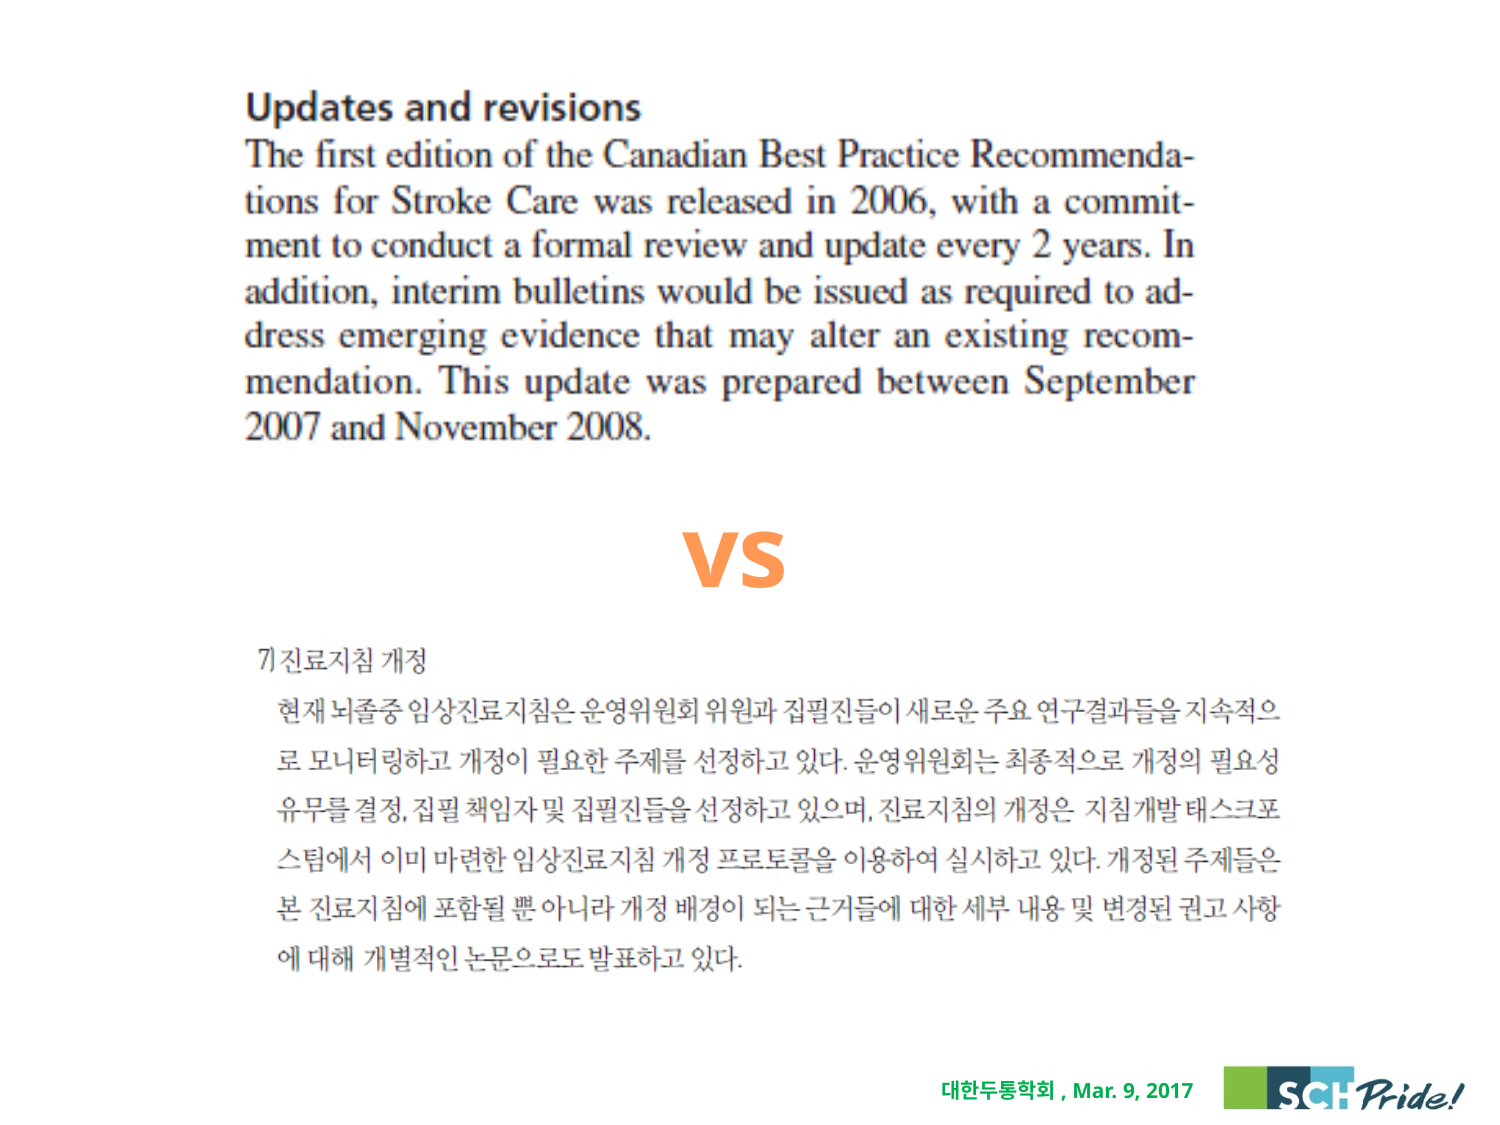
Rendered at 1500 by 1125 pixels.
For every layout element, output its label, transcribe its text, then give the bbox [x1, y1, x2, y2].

picture [218, 621, 1324, 1013]
text_box vs [667, 479, 804, 615]
picture [1222, 1064, 1465, 1110]
picture [218, 77, 1224, 470]
